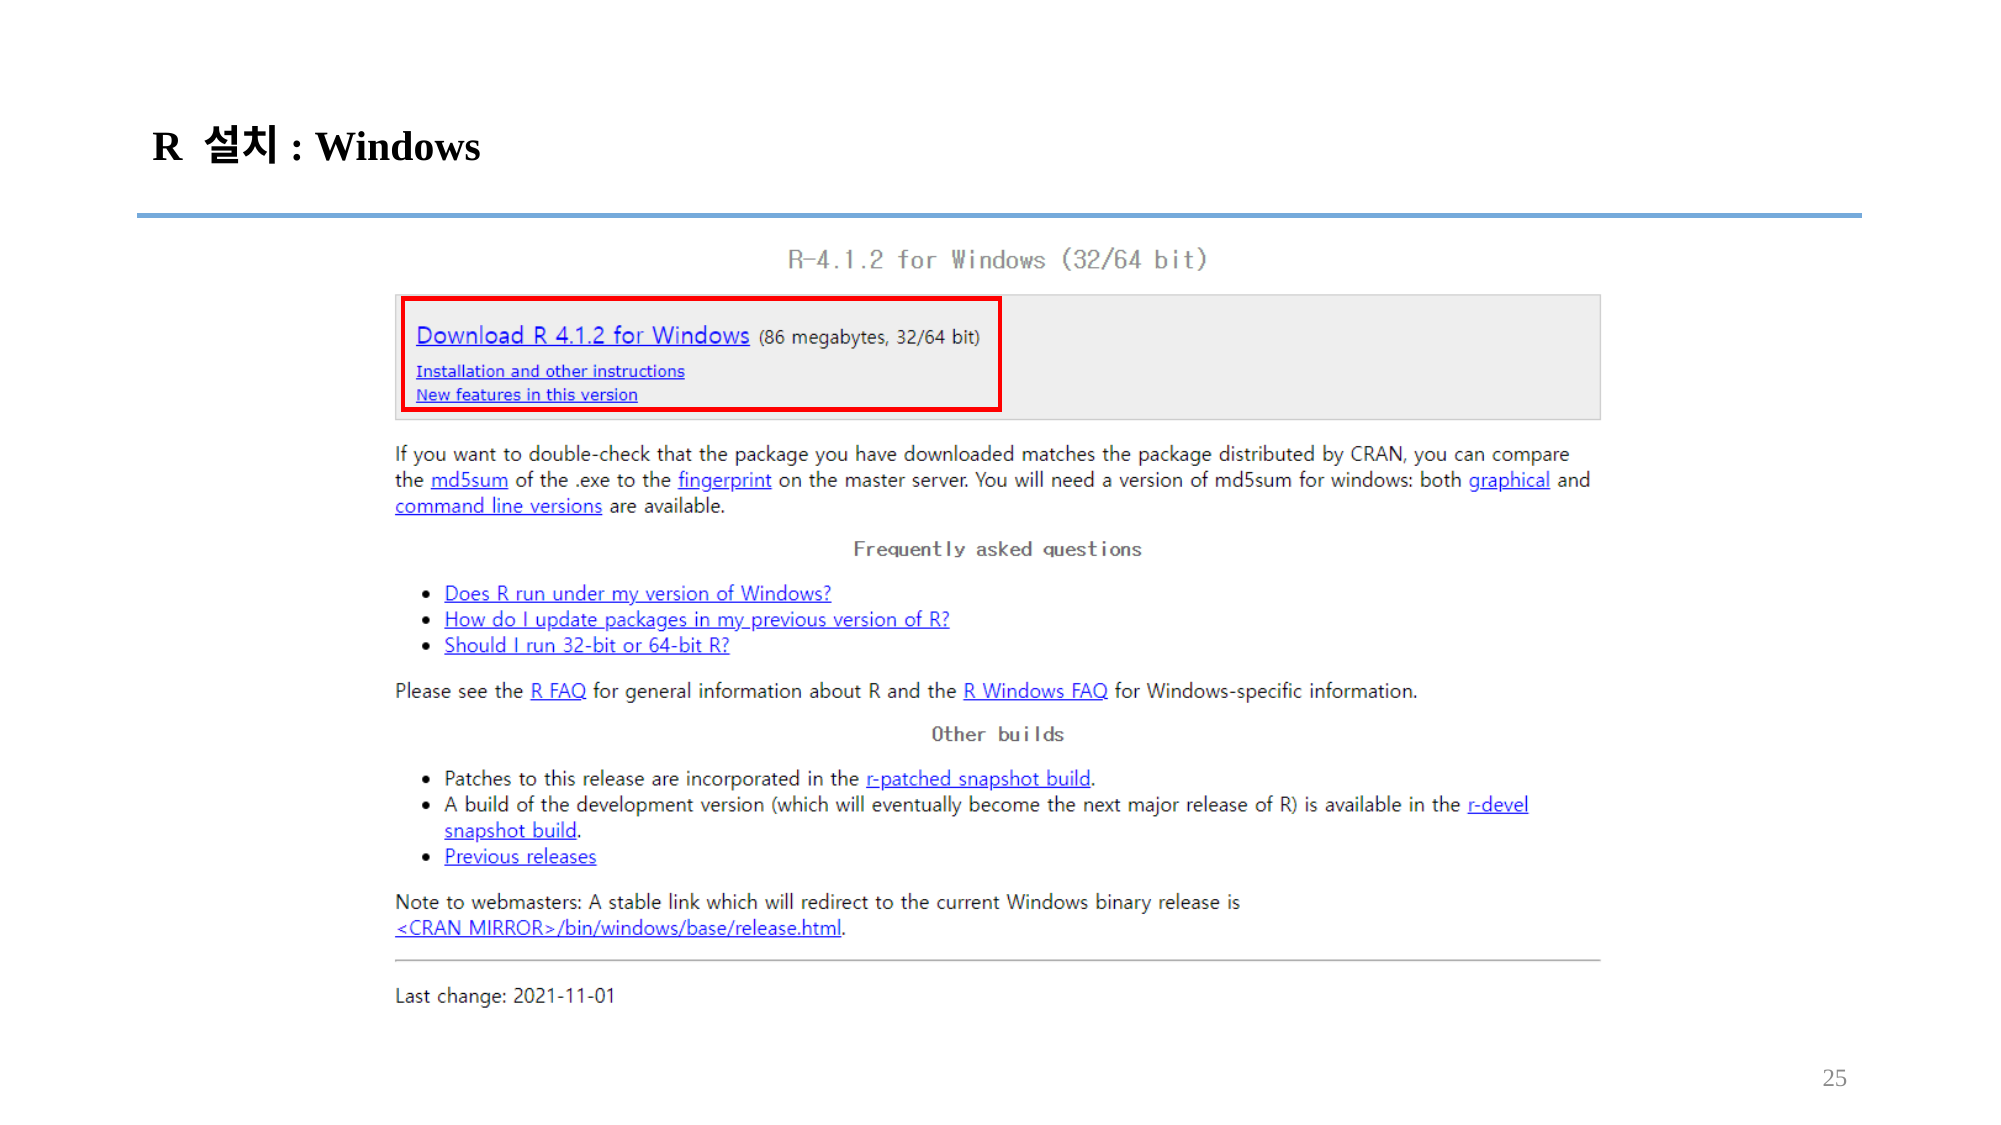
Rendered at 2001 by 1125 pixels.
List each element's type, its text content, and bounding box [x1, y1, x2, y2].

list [389, 245, 1611, 1014]
title R 설치: Windows [137, 59, 1863, 216]
slide_number 25 [1412, 1042, 1863, 1103]
